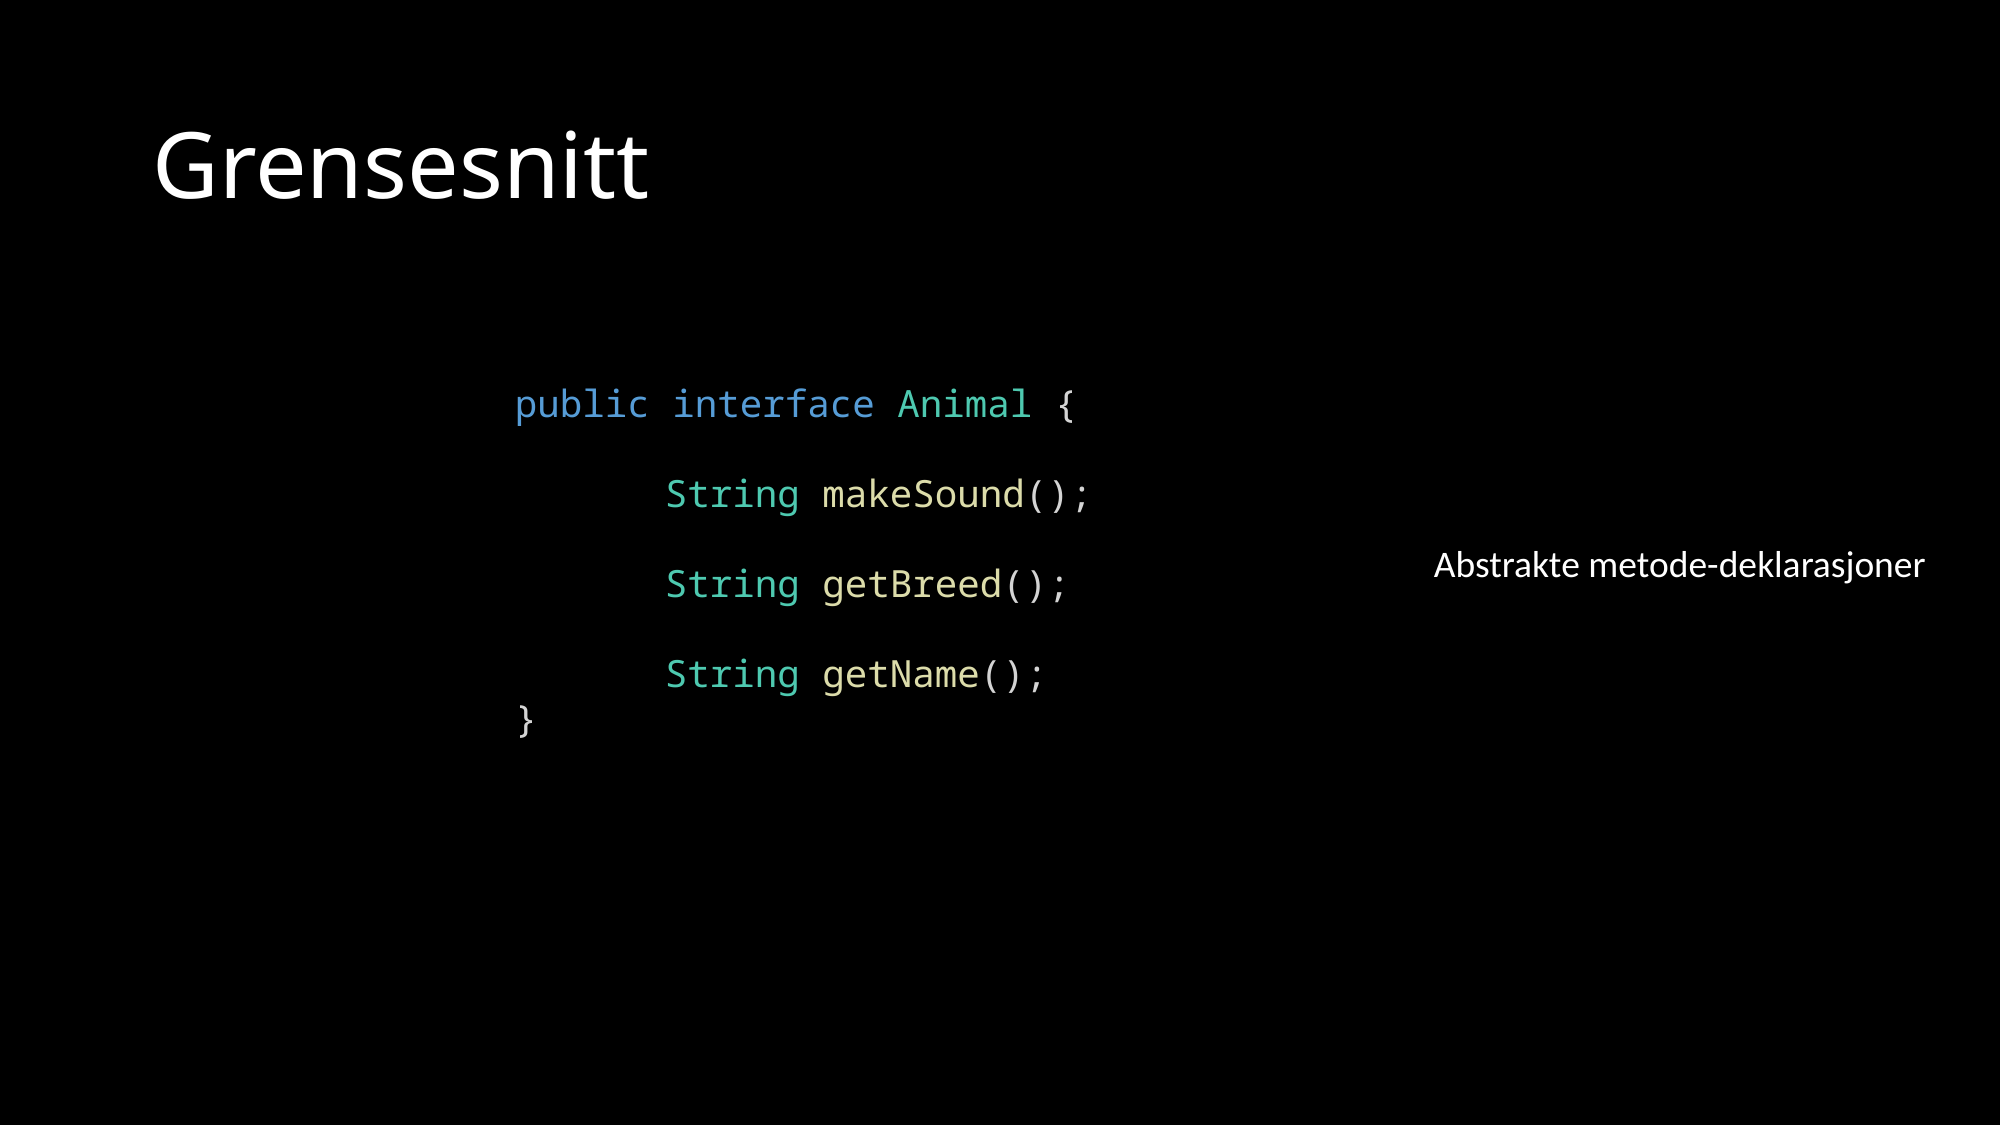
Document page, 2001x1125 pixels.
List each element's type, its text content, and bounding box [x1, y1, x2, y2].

text_box public interface Animal { String makeSound(); String getBreed(); String getName(); } [500, 373, 1500, 748]
text_box Abstrakte metode-deklarasjoner [1419, 532, 1942, 592]
title Grensesnitt [137, 59, 1863, 278]
